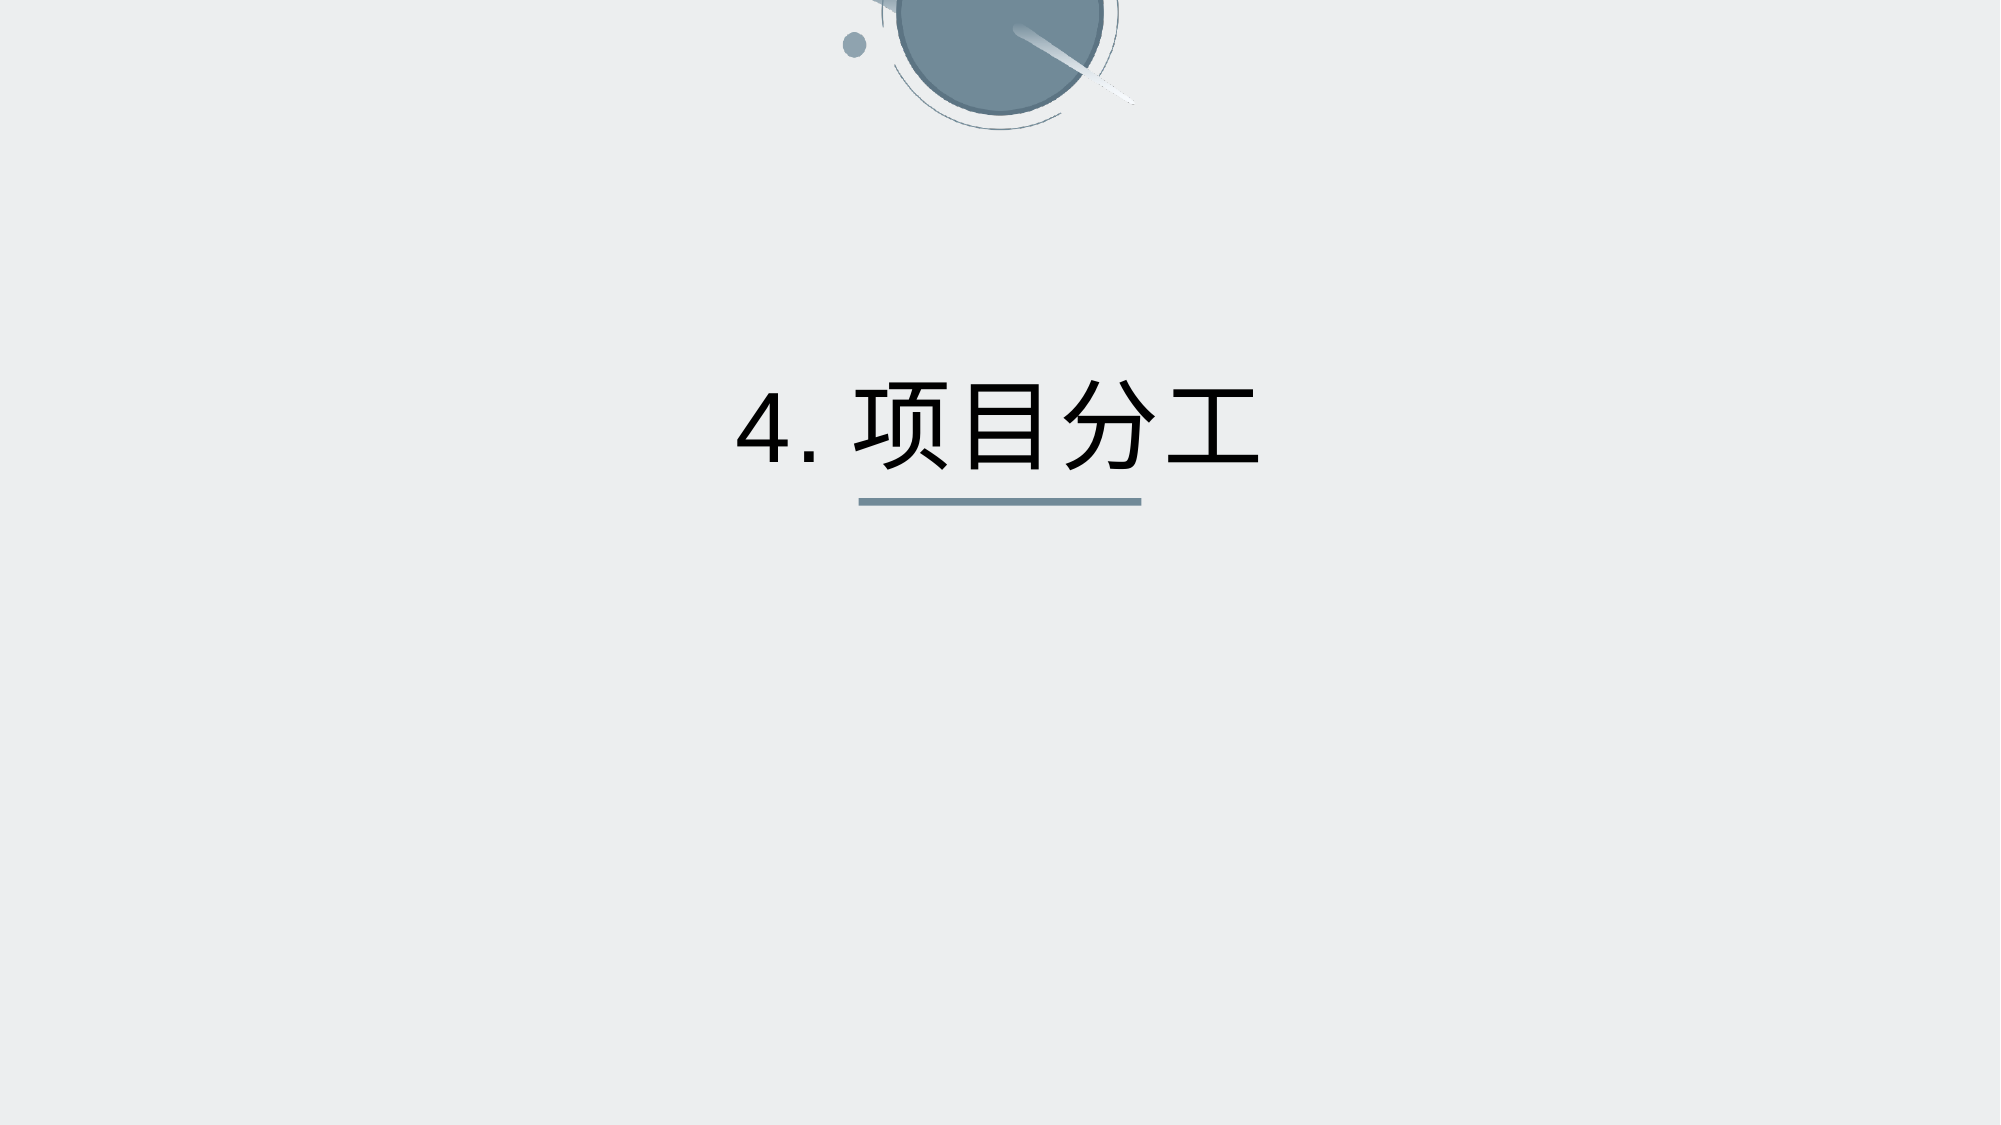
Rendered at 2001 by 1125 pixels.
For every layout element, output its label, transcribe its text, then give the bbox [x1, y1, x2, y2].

picture [666, 0, 1334, 188]
title 4.项目分工 [526, 345, 1474, 483]
